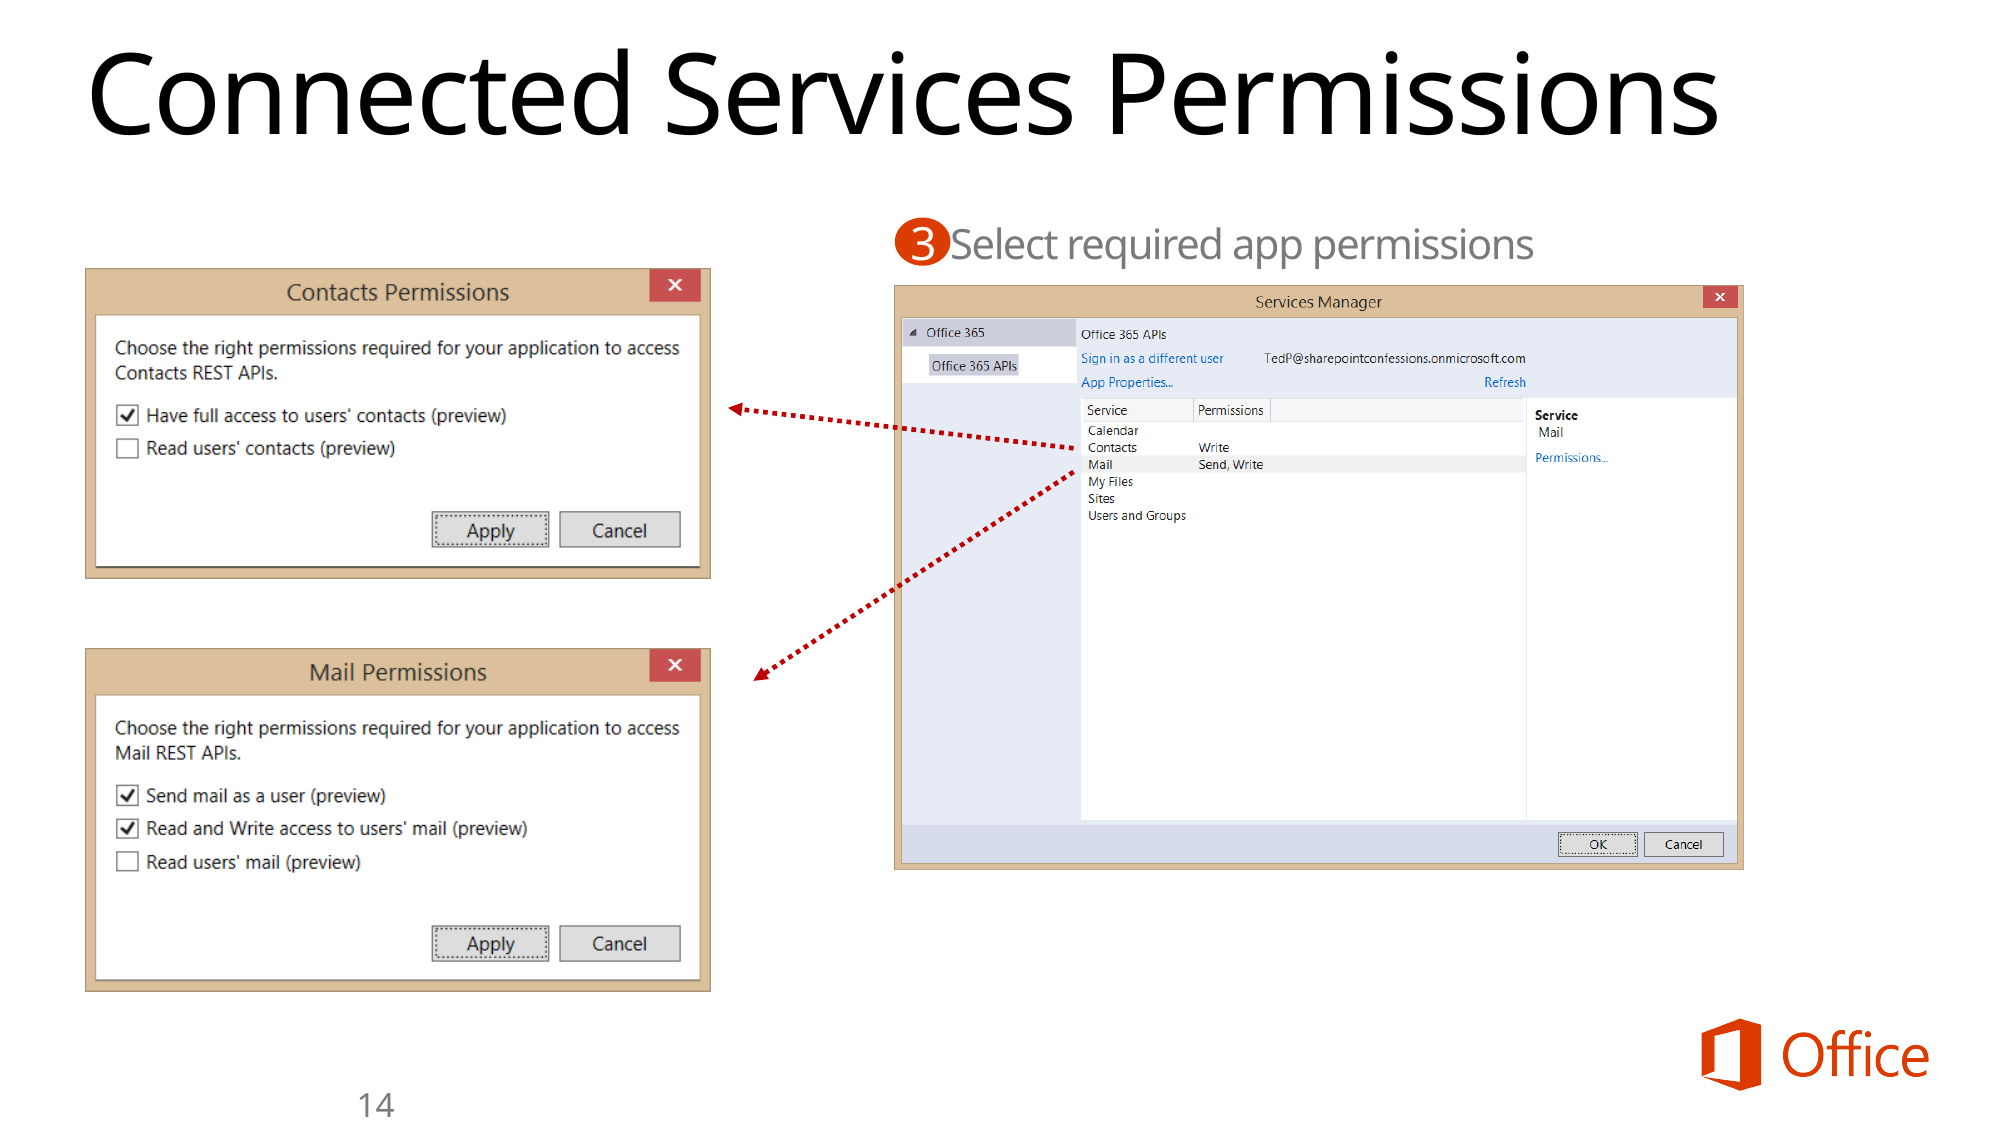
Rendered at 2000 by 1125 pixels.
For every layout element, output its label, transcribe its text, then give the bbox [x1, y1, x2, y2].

title Connected Services Permissions [85, 37, 1914, 161]
text_box 3 [894, 216, 950, 267]
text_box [753, 471, 1074, 682]
picture [84, 268, 711, 579]
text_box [727, 407, 1074, 449]
slide_number 14 [336, 1088, 429, 1125]
picture [894, 285, 1744, 870]
picture [1670, 987, 1960, 1122]
text_box Select required app permissions [950, 217, 1535, 268]
picture [84, 648, 711, 992]
